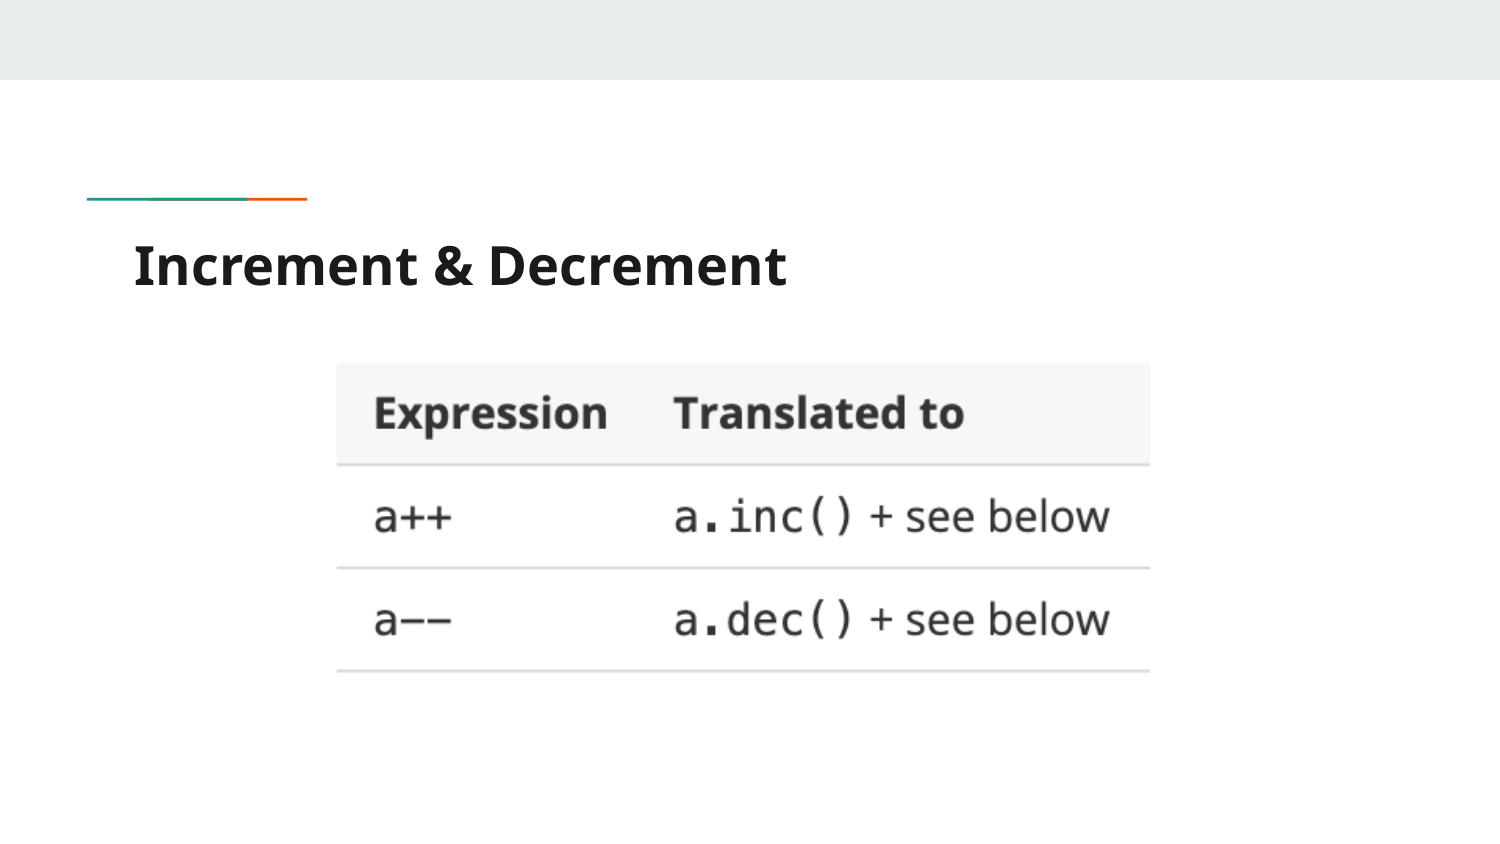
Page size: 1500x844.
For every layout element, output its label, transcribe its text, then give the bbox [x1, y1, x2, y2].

title Increment & Decrement [119, 216, 1381, 305]
picture [309, 328, 1191, 727]
